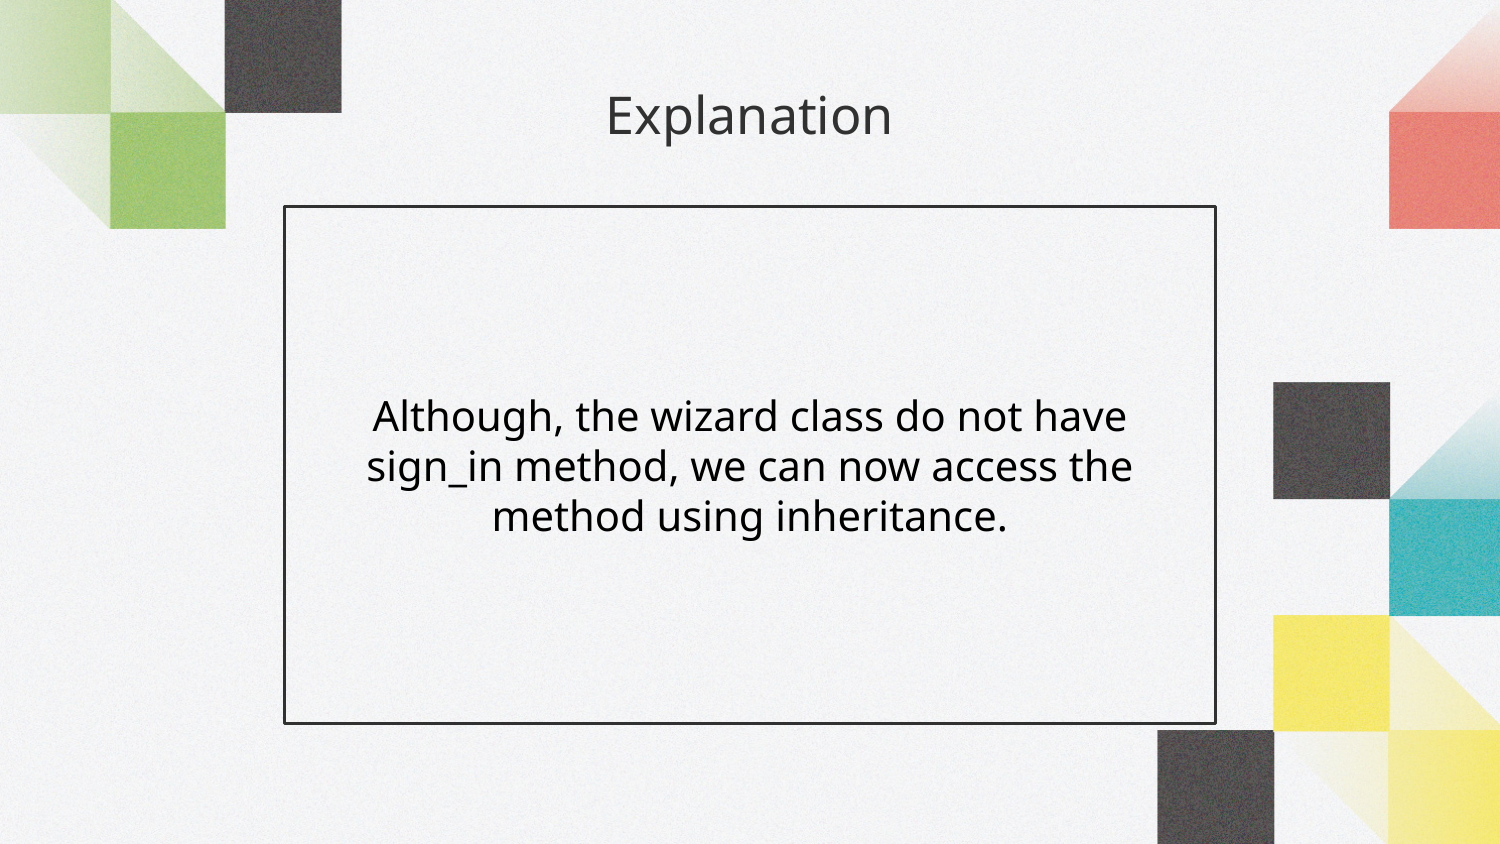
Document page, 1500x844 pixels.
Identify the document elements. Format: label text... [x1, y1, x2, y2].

subtitle Although, the wizard class do not have sign_in method, we can now access the method using inheritance. [283, 205, 1217, 725]
picture [0, 0, 1500, 844]
title Explanation [386, 33, 1114, 195]
